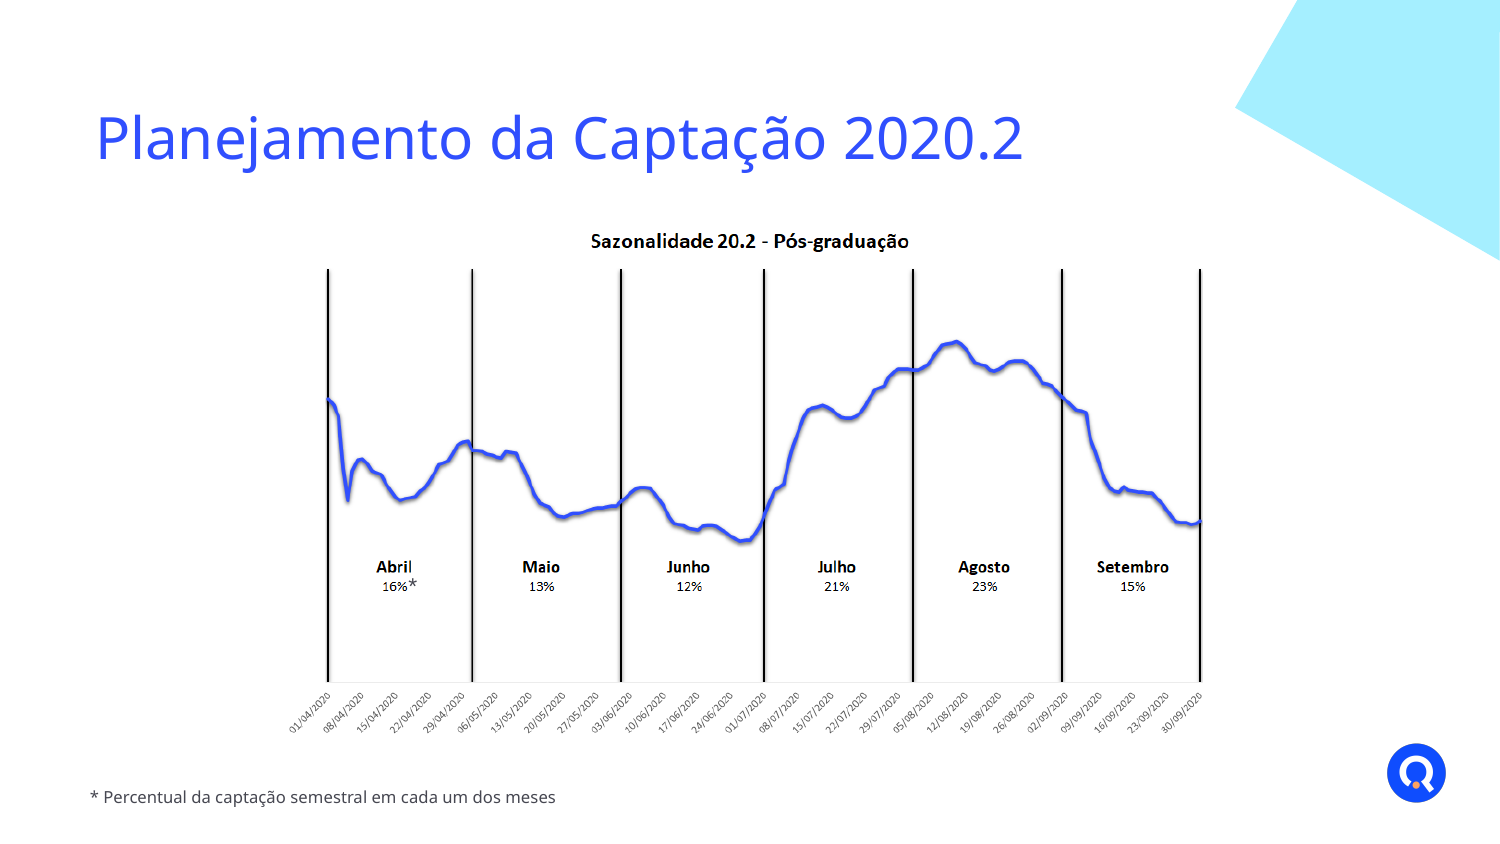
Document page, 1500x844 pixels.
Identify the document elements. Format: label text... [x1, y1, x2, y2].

picture [1358, 714, 1475, 832]
text_box * Percentual da captação semestral em cada um dos meses [75, 779, 920, 815]
picture [277, 217, 1223, 745]
title Planejamento da Captação 2020.2 [79, 82, 1270, 190]
